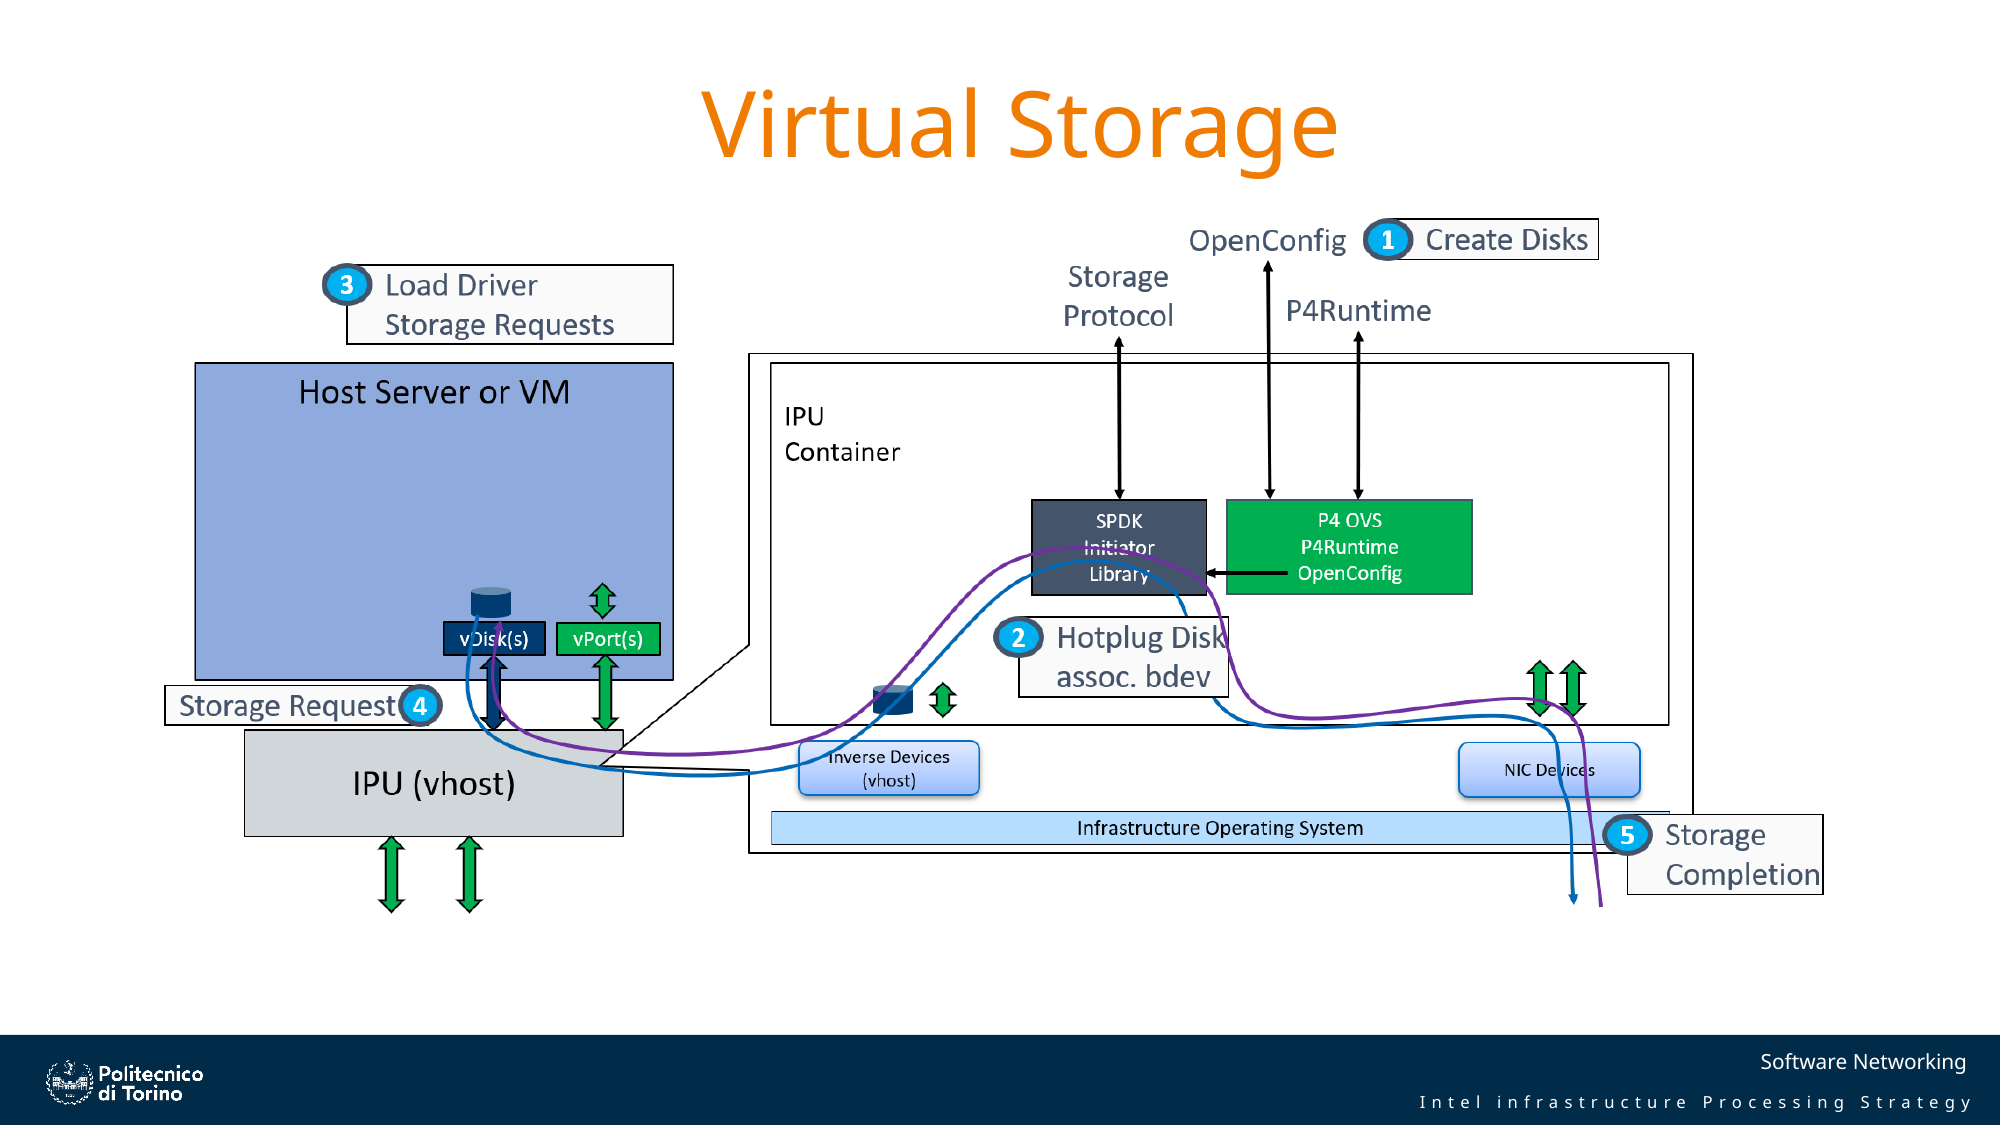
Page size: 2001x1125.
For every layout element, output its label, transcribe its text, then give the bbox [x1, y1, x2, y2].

title Virtual Storage [42, 70, 2000, 225]
list Software Networking [592, 1043, 1975, 1083]
list Intel infrastructure Processing Strategy [591, 1083, 1979, 1121]
picture [159, 209, 1841, 916]
picture [46, 1060, 203, 1105]
